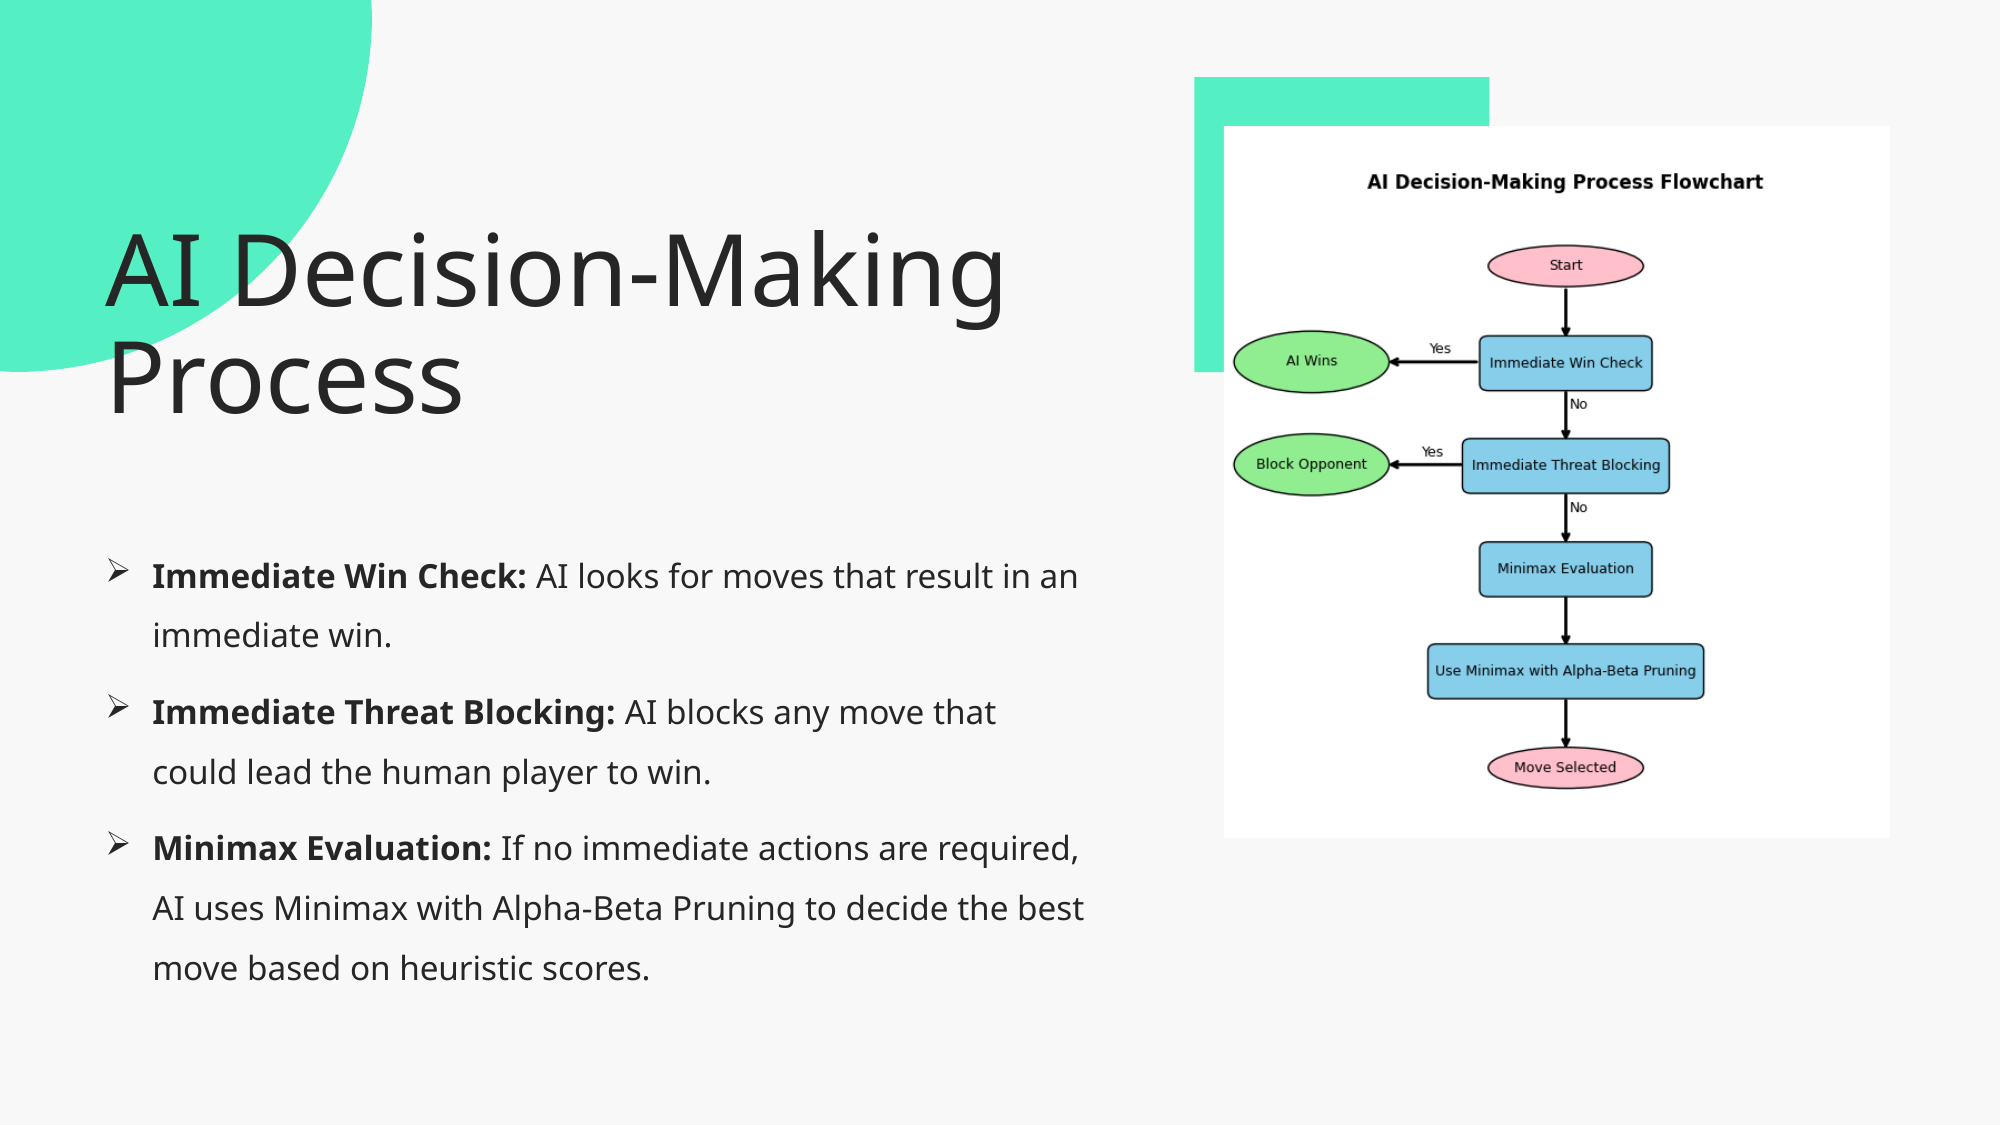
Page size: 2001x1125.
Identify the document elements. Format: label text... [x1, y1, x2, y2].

picture [1223, 125, 1890, 838]
list Immediate Win Check: AI looks for moves that result in an immediate win. Immediate Threat Blocking: AI blocks any move that could lead the human player to win. Minimax Evaluation: If no immediate actions are required, AI uses Minimax with Alpha-Beta Pruning to decide the best move based on heuristic scores. [90, 527, 1105, 1044]
title AI Decision-Making Process [90, 212, 1105, 445]
